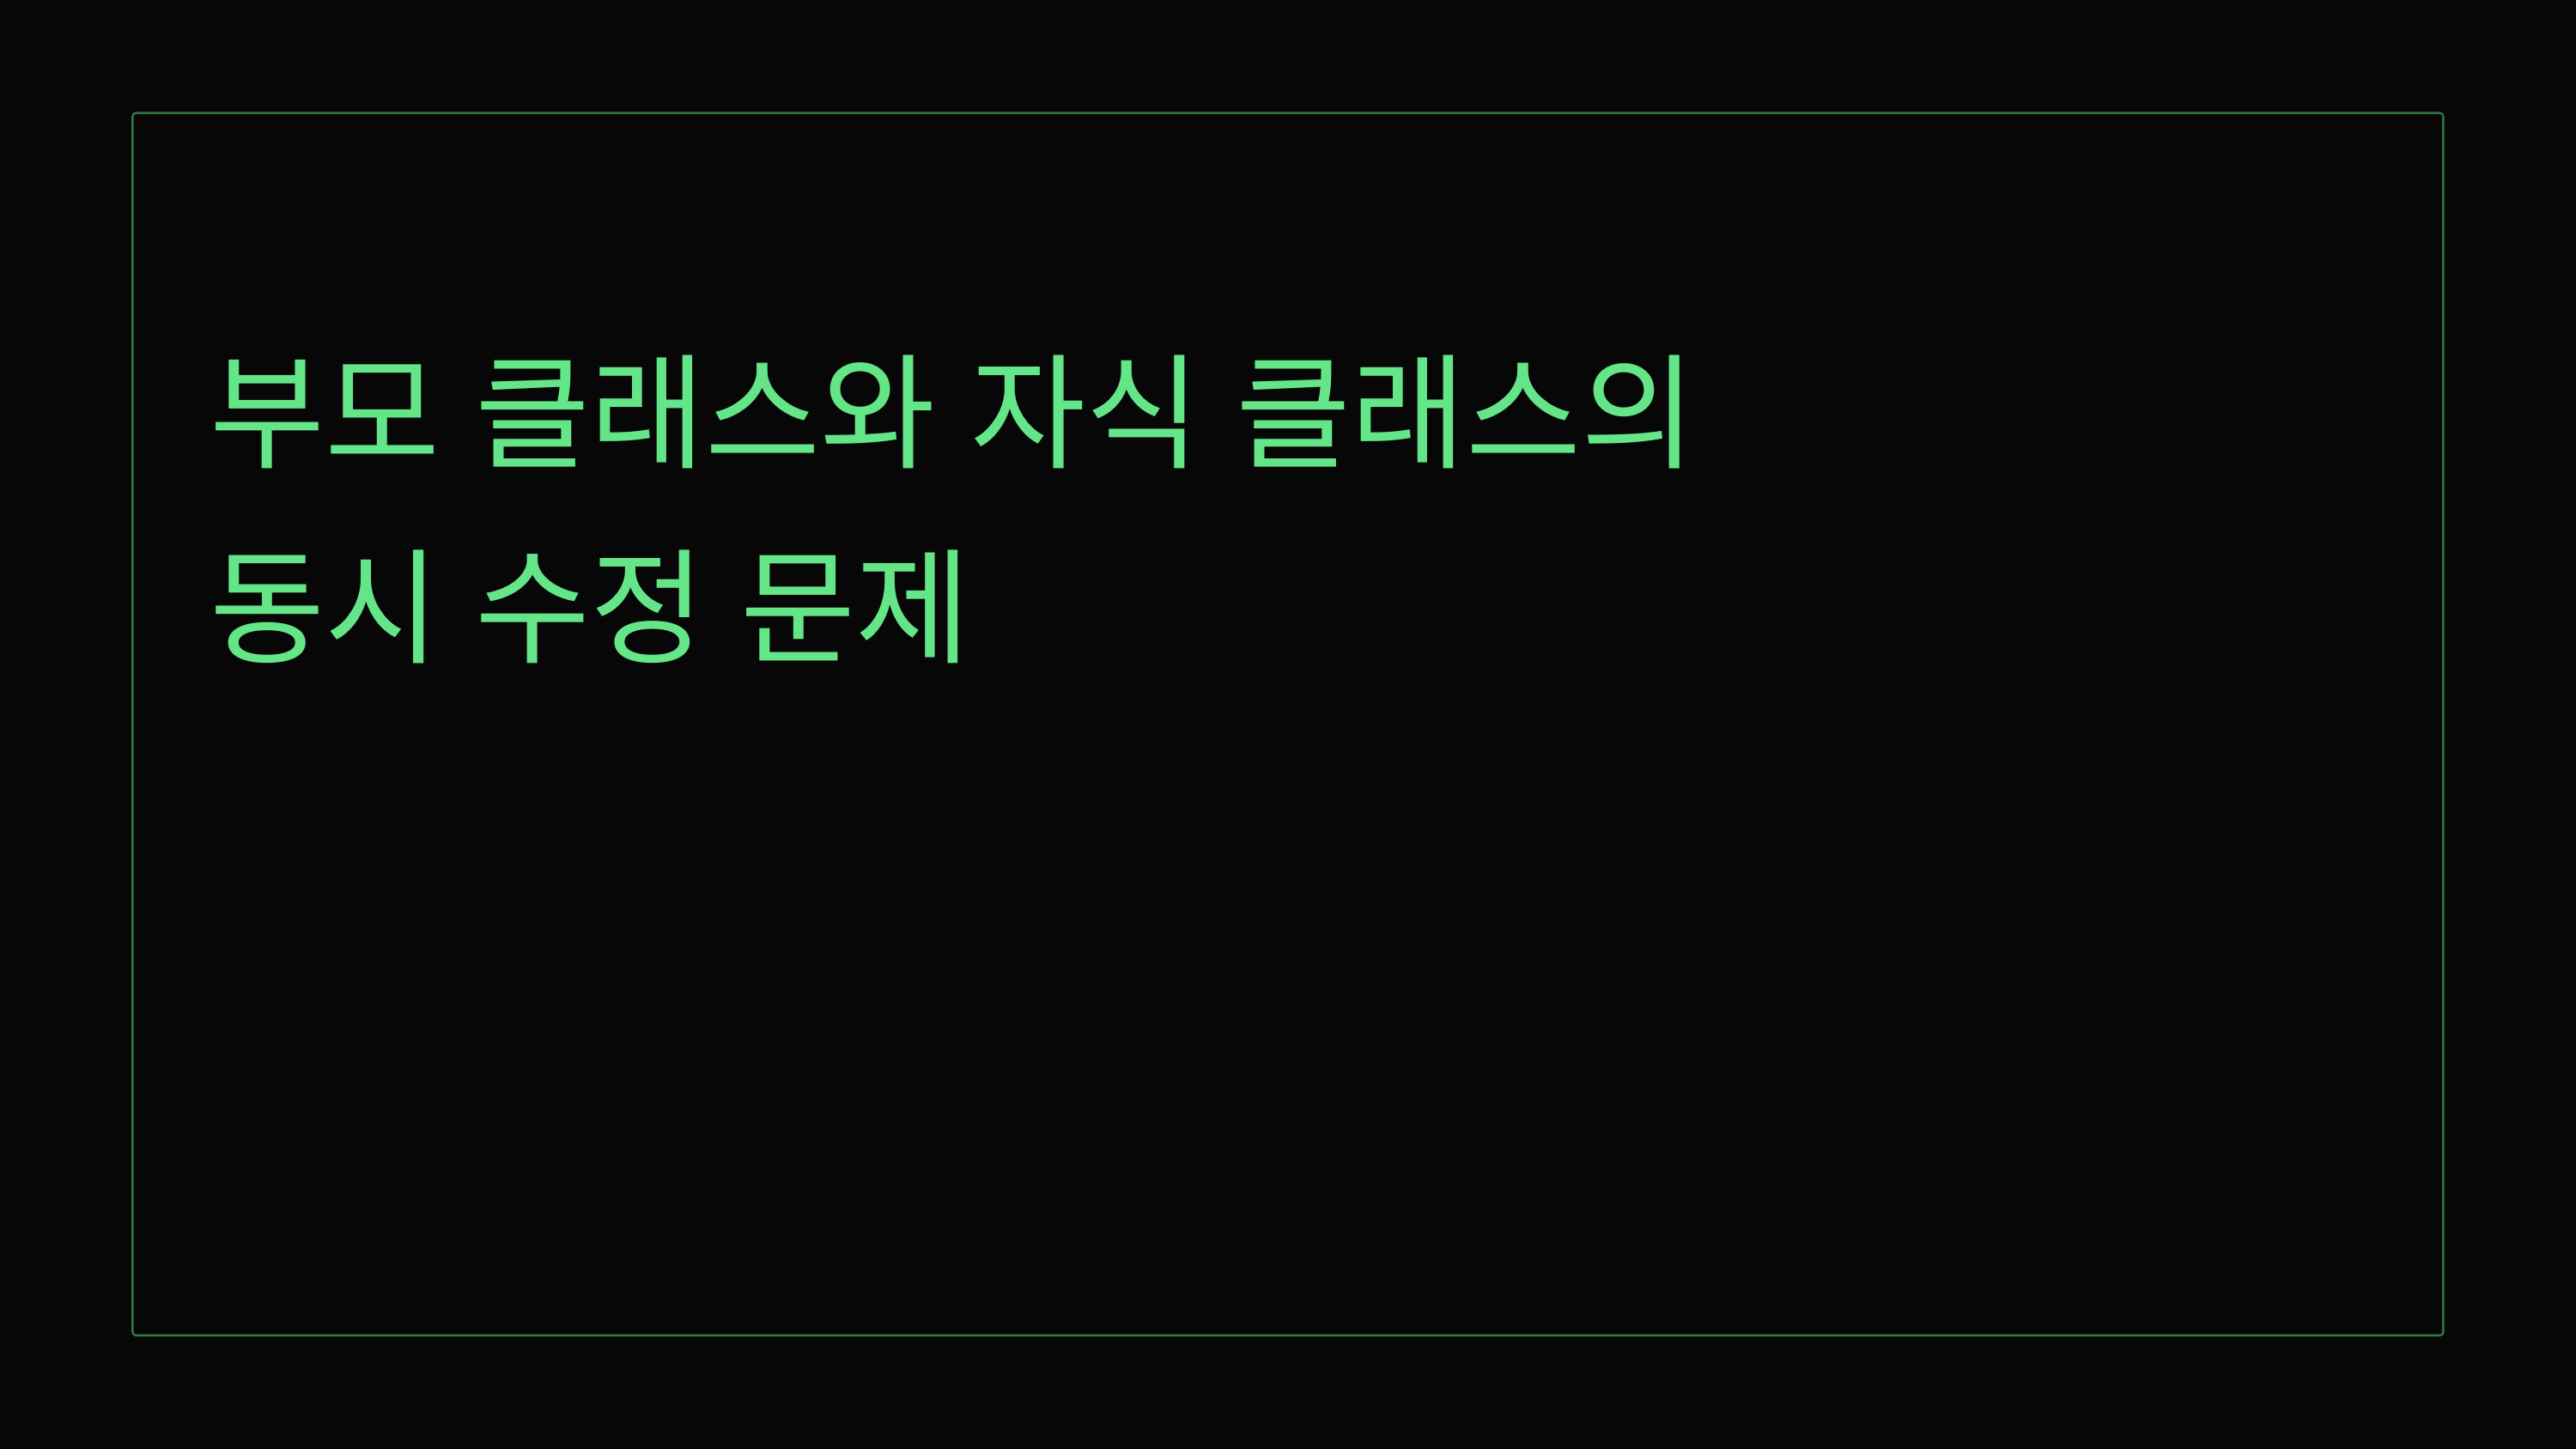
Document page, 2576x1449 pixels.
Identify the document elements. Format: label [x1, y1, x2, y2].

text_box [131, 112, 2445, 1337]
